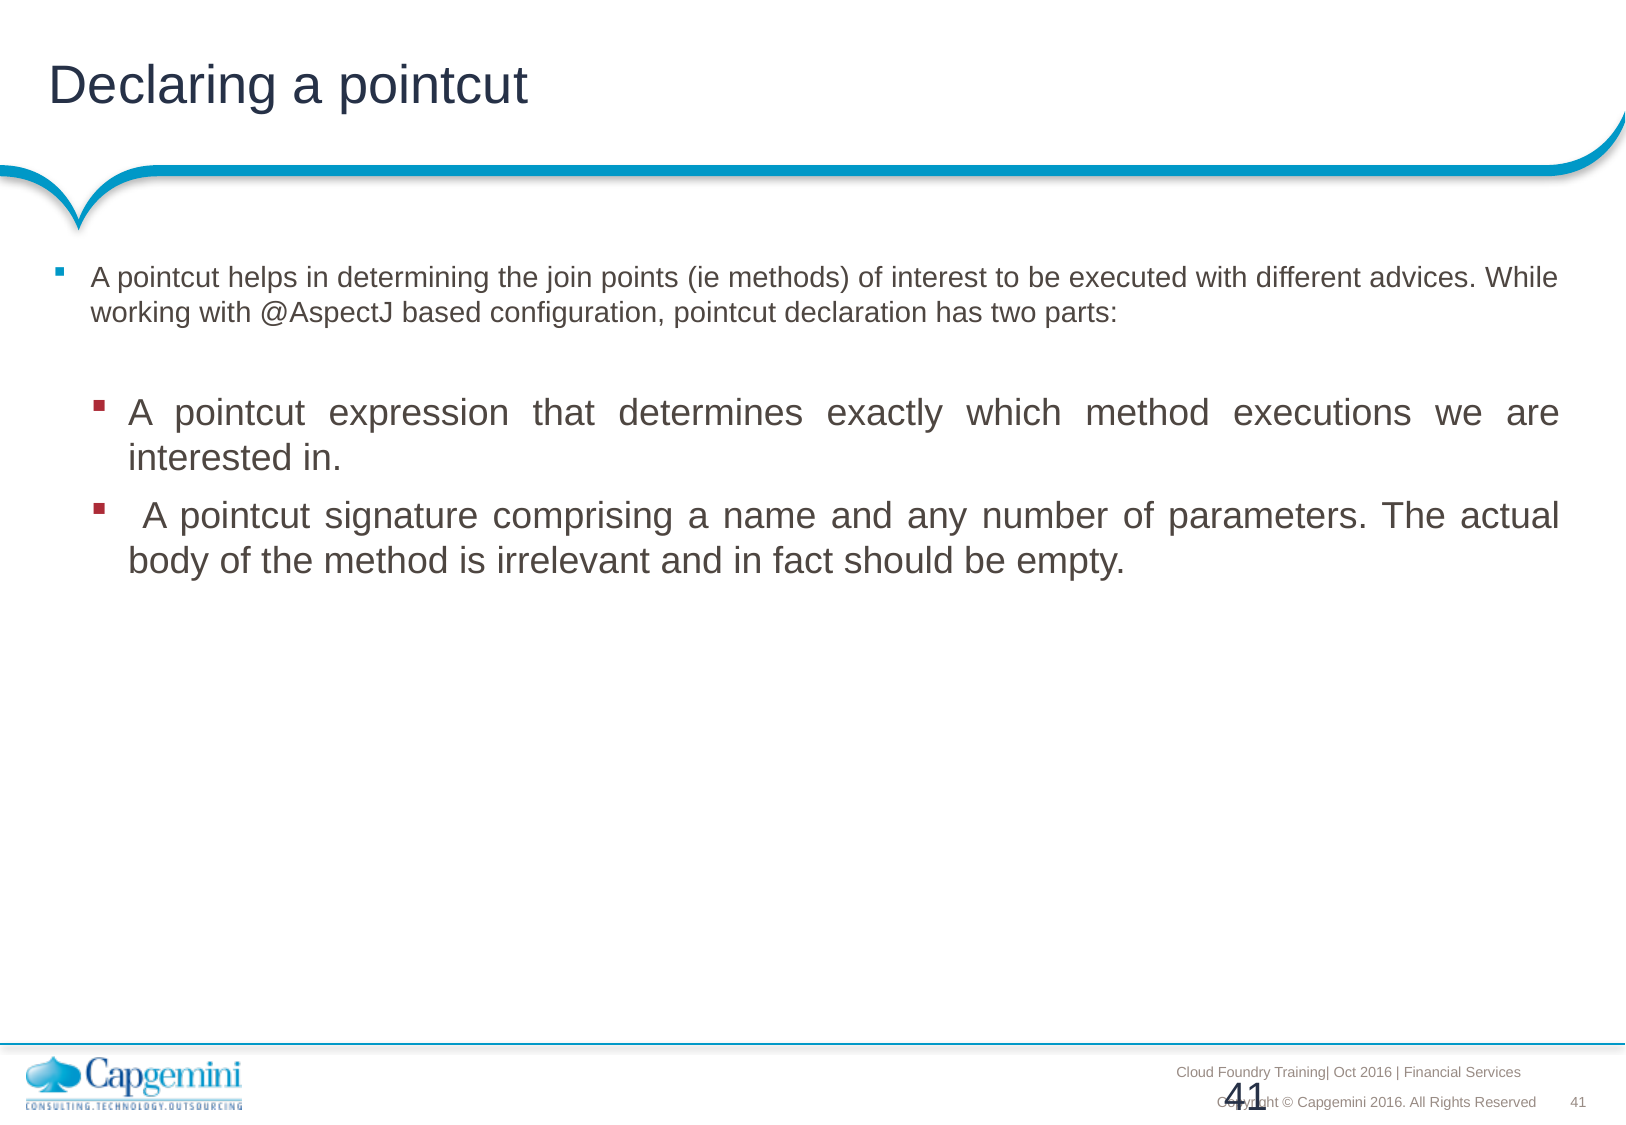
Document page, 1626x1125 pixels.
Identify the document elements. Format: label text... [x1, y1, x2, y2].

title Declaring a pointcut [0, 0, 1625, 165]
picture [26, 1056, 242, 1110]
slide_number [1270, 1102, 1592, 1120]
slide_number 41 [1209, 1063, 1589, 1113]
list A pointcut helps in determining the join points (ie methods) of interest to be executed with different advices. While working with @AspectJ based configuration, pointcut declaration has two parts: A pointcut expression that determines exactly which method executions we are interested in. A pointcut signature comprising a name and any number of parameters. The actual body of the method is irrelevant and in fact should be empty. [53, 246, 1573, 1030]
